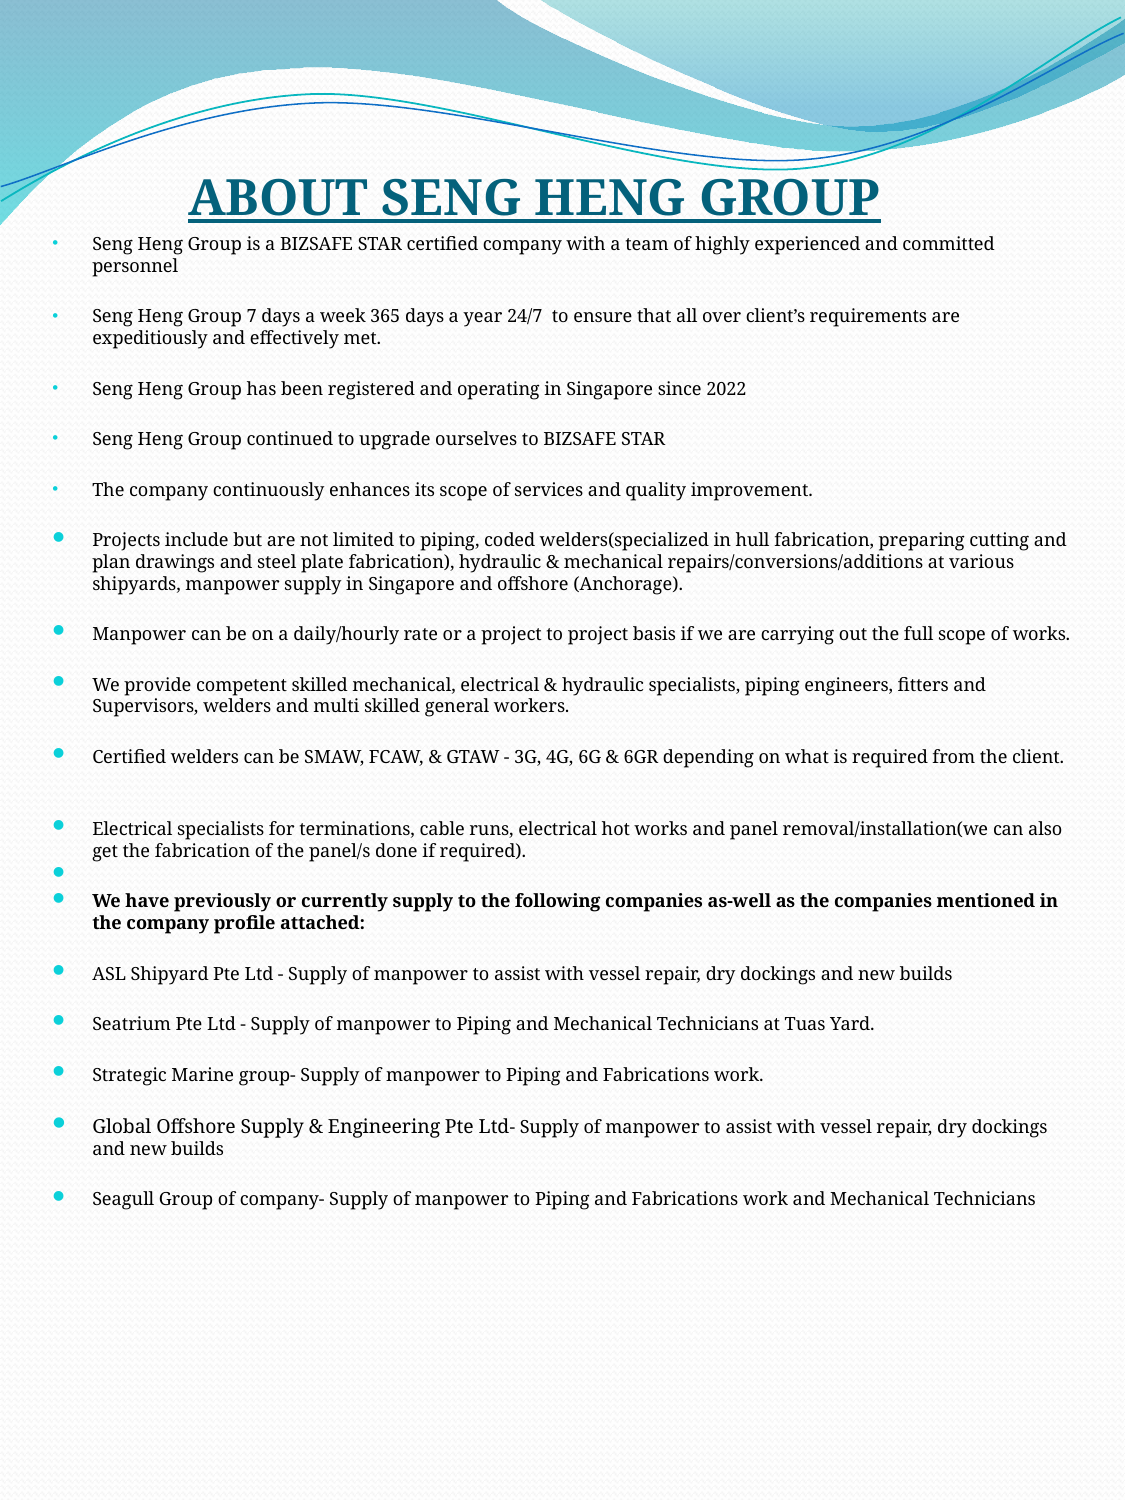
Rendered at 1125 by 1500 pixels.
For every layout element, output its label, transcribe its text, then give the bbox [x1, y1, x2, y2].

title ABOUT SENG HENG GROUP [56, 125, 1013, 225]
list Seng Heng Group is a BIZSAFE STAR certified company with a team of highly experienced and committed personnel Seng Heng Group 7 days a week 365 days a year 24/7 to ensure that all over client’s requirements are expeditiously and effectively met. Seng Heng Group has been registered and operating in Singapore since 2022 Seng Heng Group continued to upgrade ourselves to BIZSAFE STAR The company continuously enhances its scope of services and quality improvement. Projects include but are not limited to piping, coded welders(specialized in hull fabrication, preparing cutting and plan drawings and steel plate fabrication), hydraulic & mechanical repairs/conversions/additions at various shipyards, manpower supply in Singapore and offshore (Anchorage). Manpower can be on a daily/hourly rate or a project to project basis if we are carrying out the full scope of works. We provide competent skilled mechanical, electrical & hydraulic specialists, piping engineers, fitters and Supervisors, welders and multi skilled general workers. Certified welders can be SMAW, FCAW, & GTAW - 3G, 4G, 6G & 6GR depending on what is required from the client. Electrical specialists for terminations, cable runs, electrical hot works and panel removal/installation(we can also get the fabrication of the panel/s done if required). We have previously or currently supply to the following companies as-well as the companies mentioned in the company profile attached: ASL Shipyard Pte Ltd - Supply of manpower to assist with vessel repair, dry dockings and new builds Seatrium Pte Ltd - Supply of manpower to Piping and Mechanical Technicians at Tuas Yard. Strategic Marine group- Supply of manpower to Piping and Fabrications work. Global Offshore Supply & Engineering Pte Ltd- Supply of manpower to assist with vessel repair, dry dockings and new builds Seagull Group of company- Supply of manpower to Piping and Fabrications work and Mechanical Technicians [37, 225, 1088, 1350]
